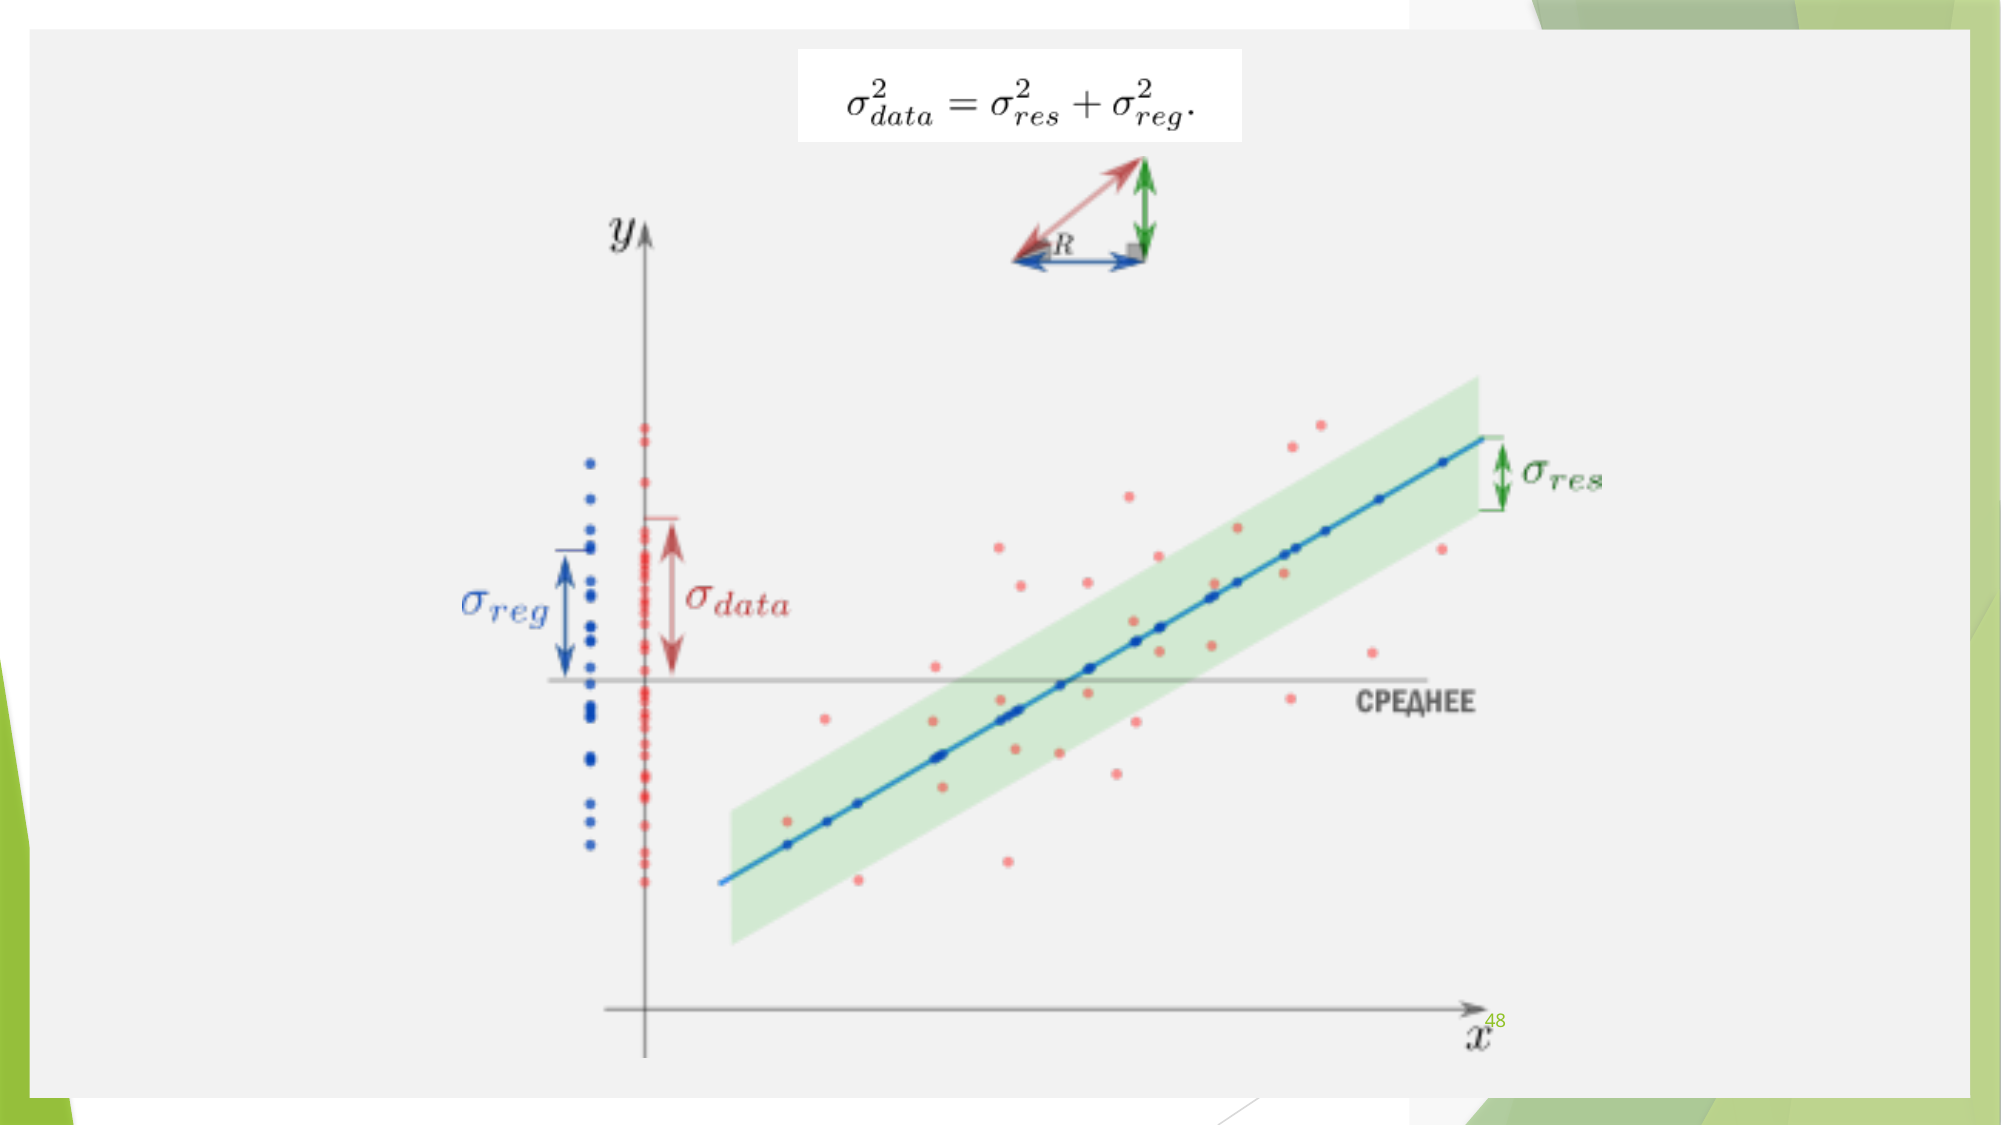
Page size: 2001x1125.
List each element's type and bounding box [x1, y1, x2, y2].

picture [797, 48, 1243, 143]
picture [461, 156, 1603, 1058]
